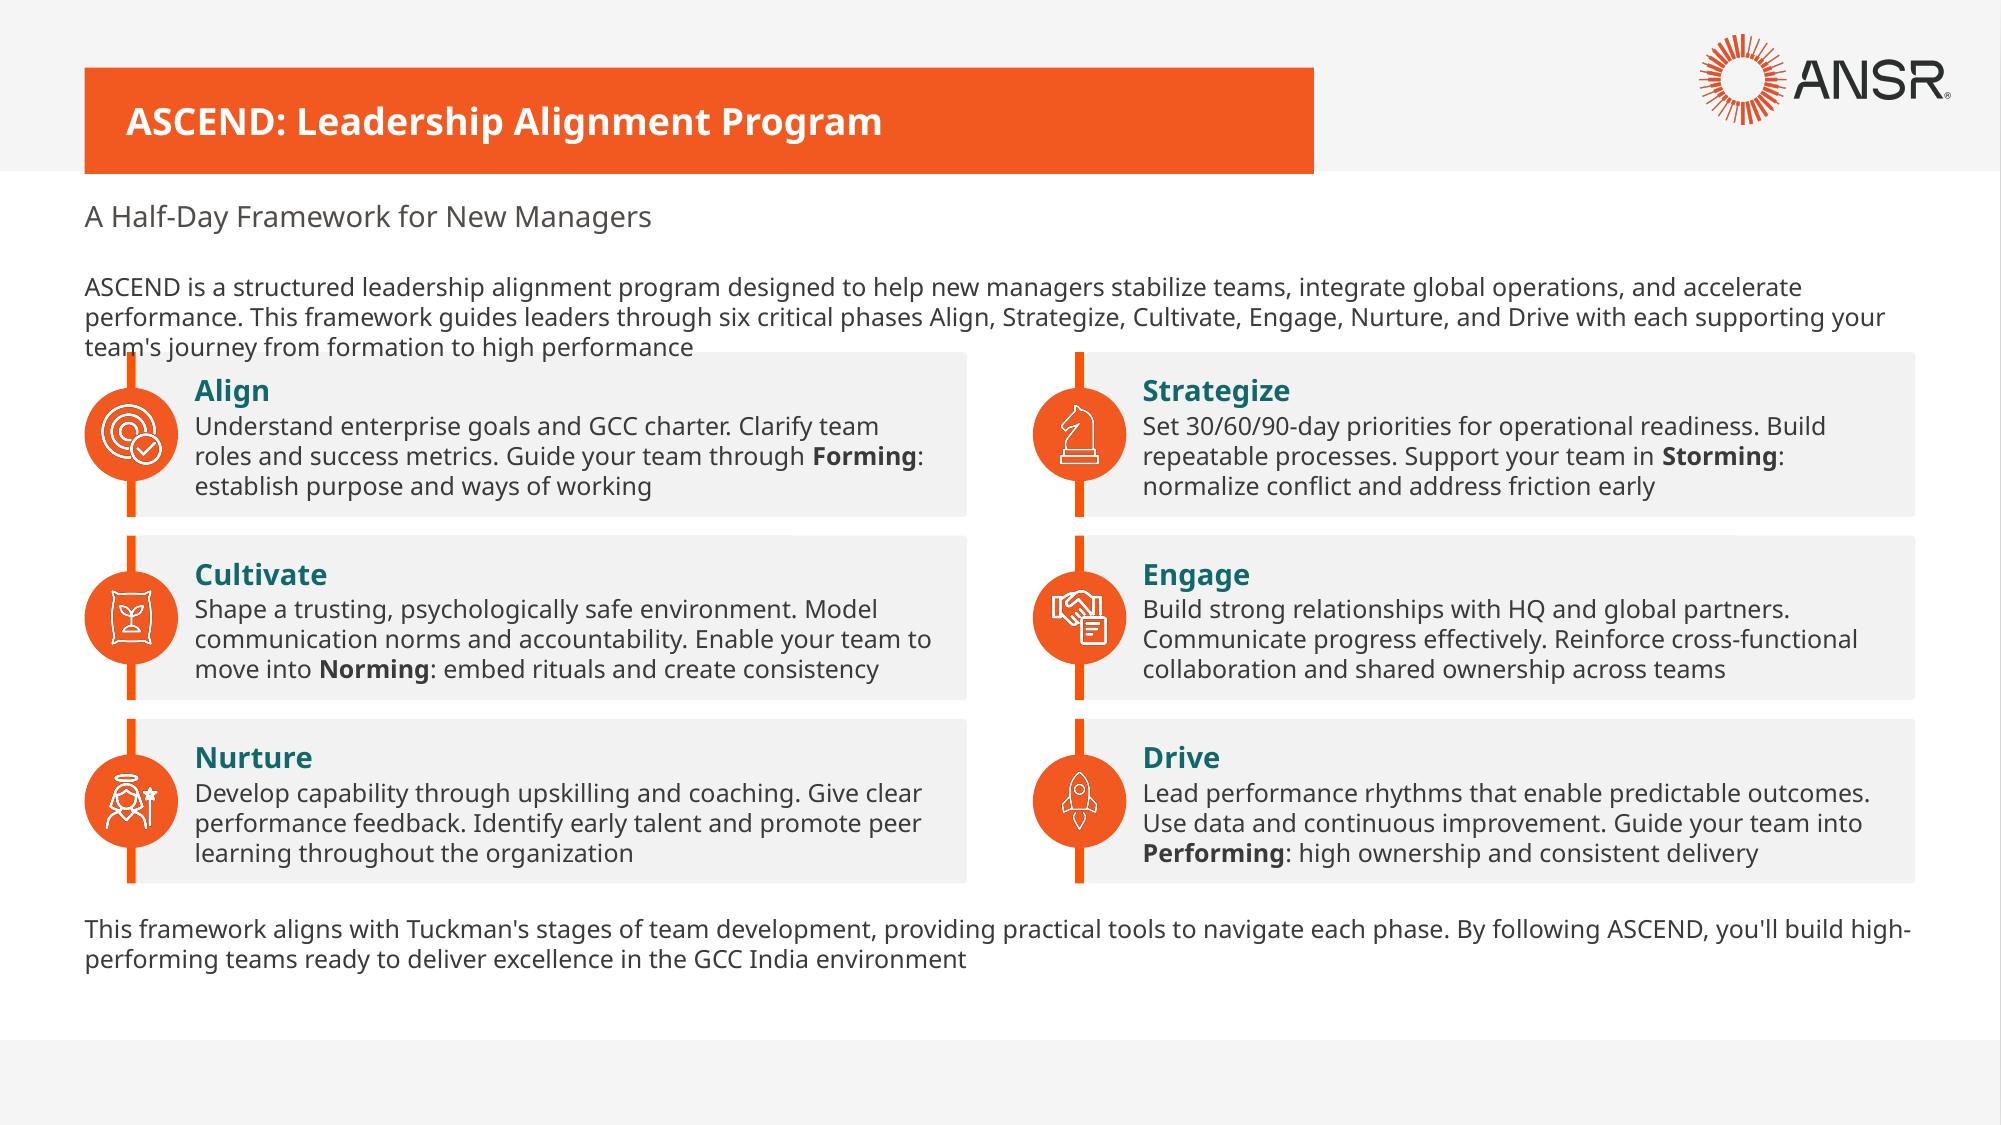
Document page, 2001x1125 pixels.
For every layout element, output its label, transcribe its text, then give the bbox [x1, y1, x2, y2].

text_box [126, 665, 136, 701]
text_box [1084, 352, 1916, 517]
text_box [84, 387, 178, 482]
text_box [136, 718, 968, 884]
text_box ASCEND is a structured leadership alignment program designed to help new managers stabilize teams, integrate global operations, and accelerate performance. This framework guides leaders through six critical phases Align, Strategize, Cultivate, Engage, Nurture, and Drive with each supporting your team's journey from formation to high performance [84, 271, 1916, 362]
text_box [194, 550, 934, 685]
text_box [126, 362, 136, 387]
text_box [126, 535, 136, 571]
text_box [1142, 367, 1883, 502]
picture [1699, 34, 1951, 125]
text_box [126, 482, 136, 517]
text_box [1032, 571, 1127, 665]
text_box [1075, 352, 1084, 387]
text_box This framework aligns with Tuckman's stages of team development, providing practical tools to navigate each phase. By following ASCEND, you'll build high-performing teams ready to deliver excellence in the GCC India environment [84, 914, 1916, 974]
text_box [194, 367, 934, 502]
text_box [1142, 550, 1883, 685]
text_box [1075, 482, 1084, 517]
text_box [126, 718, 136, 754]
text_box [1084, 535, 1916, 701]
text_box [1075, 665, 1084, 701]
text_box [1032, 387, 1127, 482]
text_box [84, 754, 178, 848]
text_box [1075, 535, 1084, 571]
text_box A Half-Day Framework for New Managers [84, 200, 1913, 234]
text_box [1084, 718, 1916, 884]
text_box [1142, 734, 1883, 868]
text_box [1075, 718, 1084, 754]
text_box [136, 362, 968, 517]
text_box [1075, 848, 1084, 884]
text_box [1032, 754, 1127, 848]
text_box [126, 848, 136, 884]
text_box ASCEND: Leadership Alignment Program [84, 67, 1315, 175]
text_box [84, 571, 178, 665]
text_box [136, 535, 968, 701]
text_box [194, 734, 934, 868]
